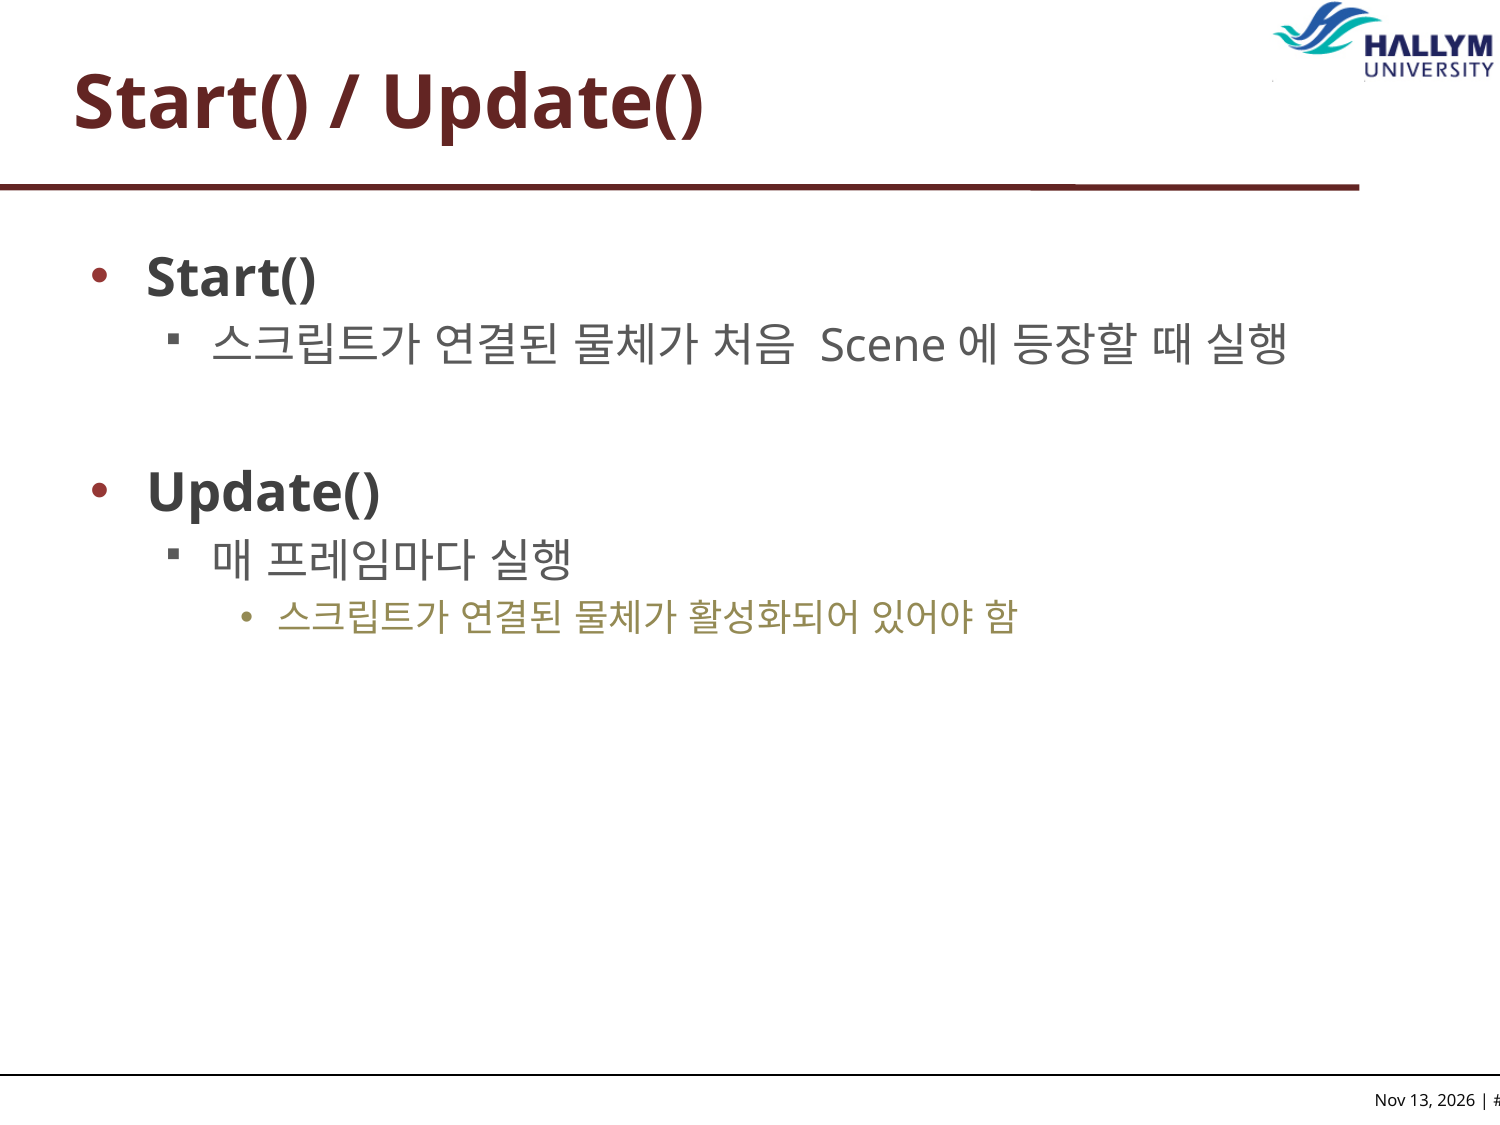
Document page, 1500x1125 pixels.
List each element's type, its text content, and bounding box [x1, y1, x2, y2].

picture [1269, 0, 1500, 82]
list Start() 스크립트가 연결된 물체가 처음 Scene에 등장할 때 실행 Update() 매 프레임마다 실행 스크립트가 연결된 물체가 활성화되어 있어야 함 [75, 234, 1425, 1032]
title Start() / Update() [44, 33, 1395, 164]
